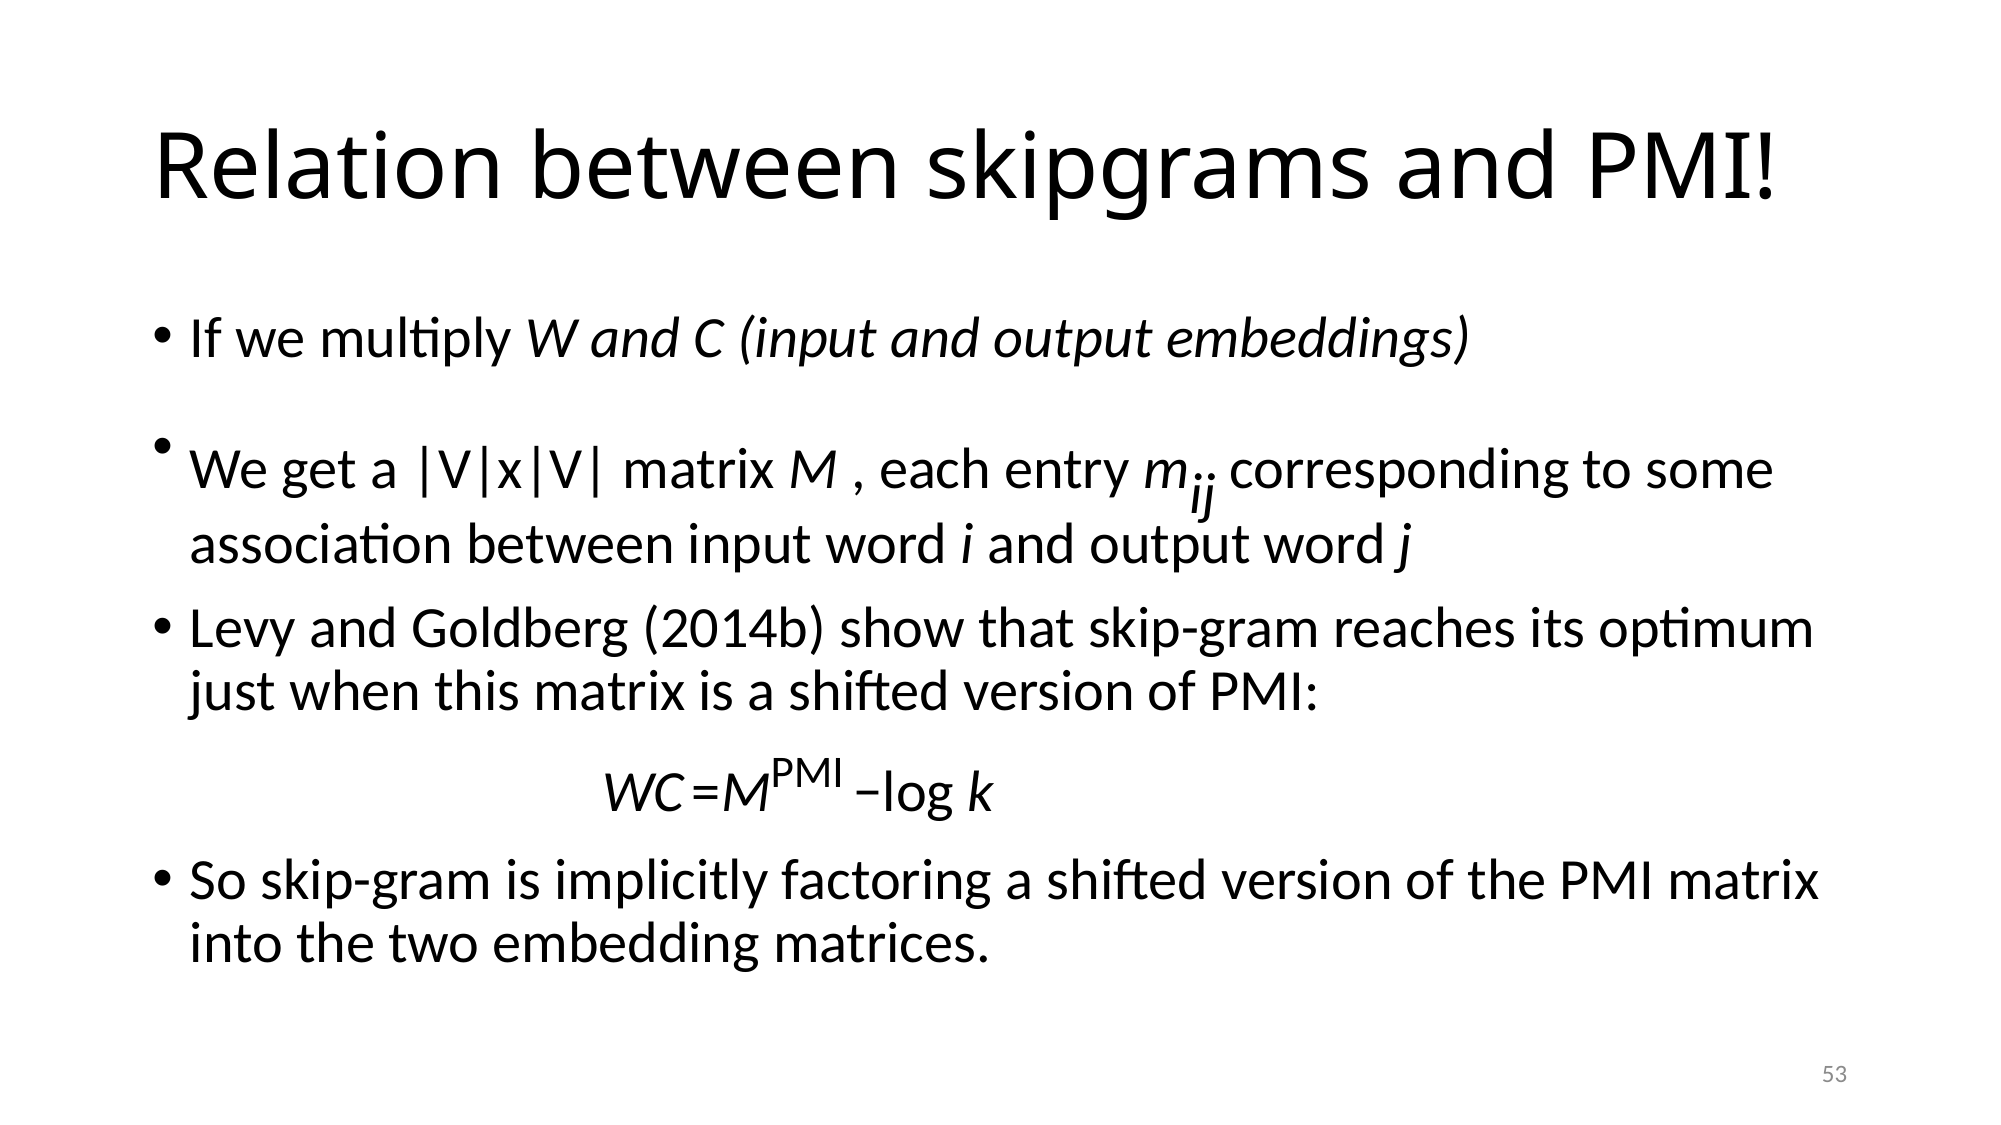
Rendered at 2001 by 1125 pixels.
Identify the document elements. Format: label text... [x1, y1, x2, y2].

list If we multiply W and C (input and output embeddings) We get a |V|x|V| matrix M , each entry mij corresponding to some association between input word i and output word j Levy and Goldberg (2014b) show that skip-gram reaches its optimum just when this matrix is a shifted version of PMI: WC =MPMI −log k So skip-gram is implicitly factoring a shifted version of the PMI matrix into the two embedding matrices. [137, 299, 1863, 1014]
slide_number 53 [1412, 1042, 1863, 1103]
title Relation between skipgrams and PMI! [137, 59, 1863, 278]
